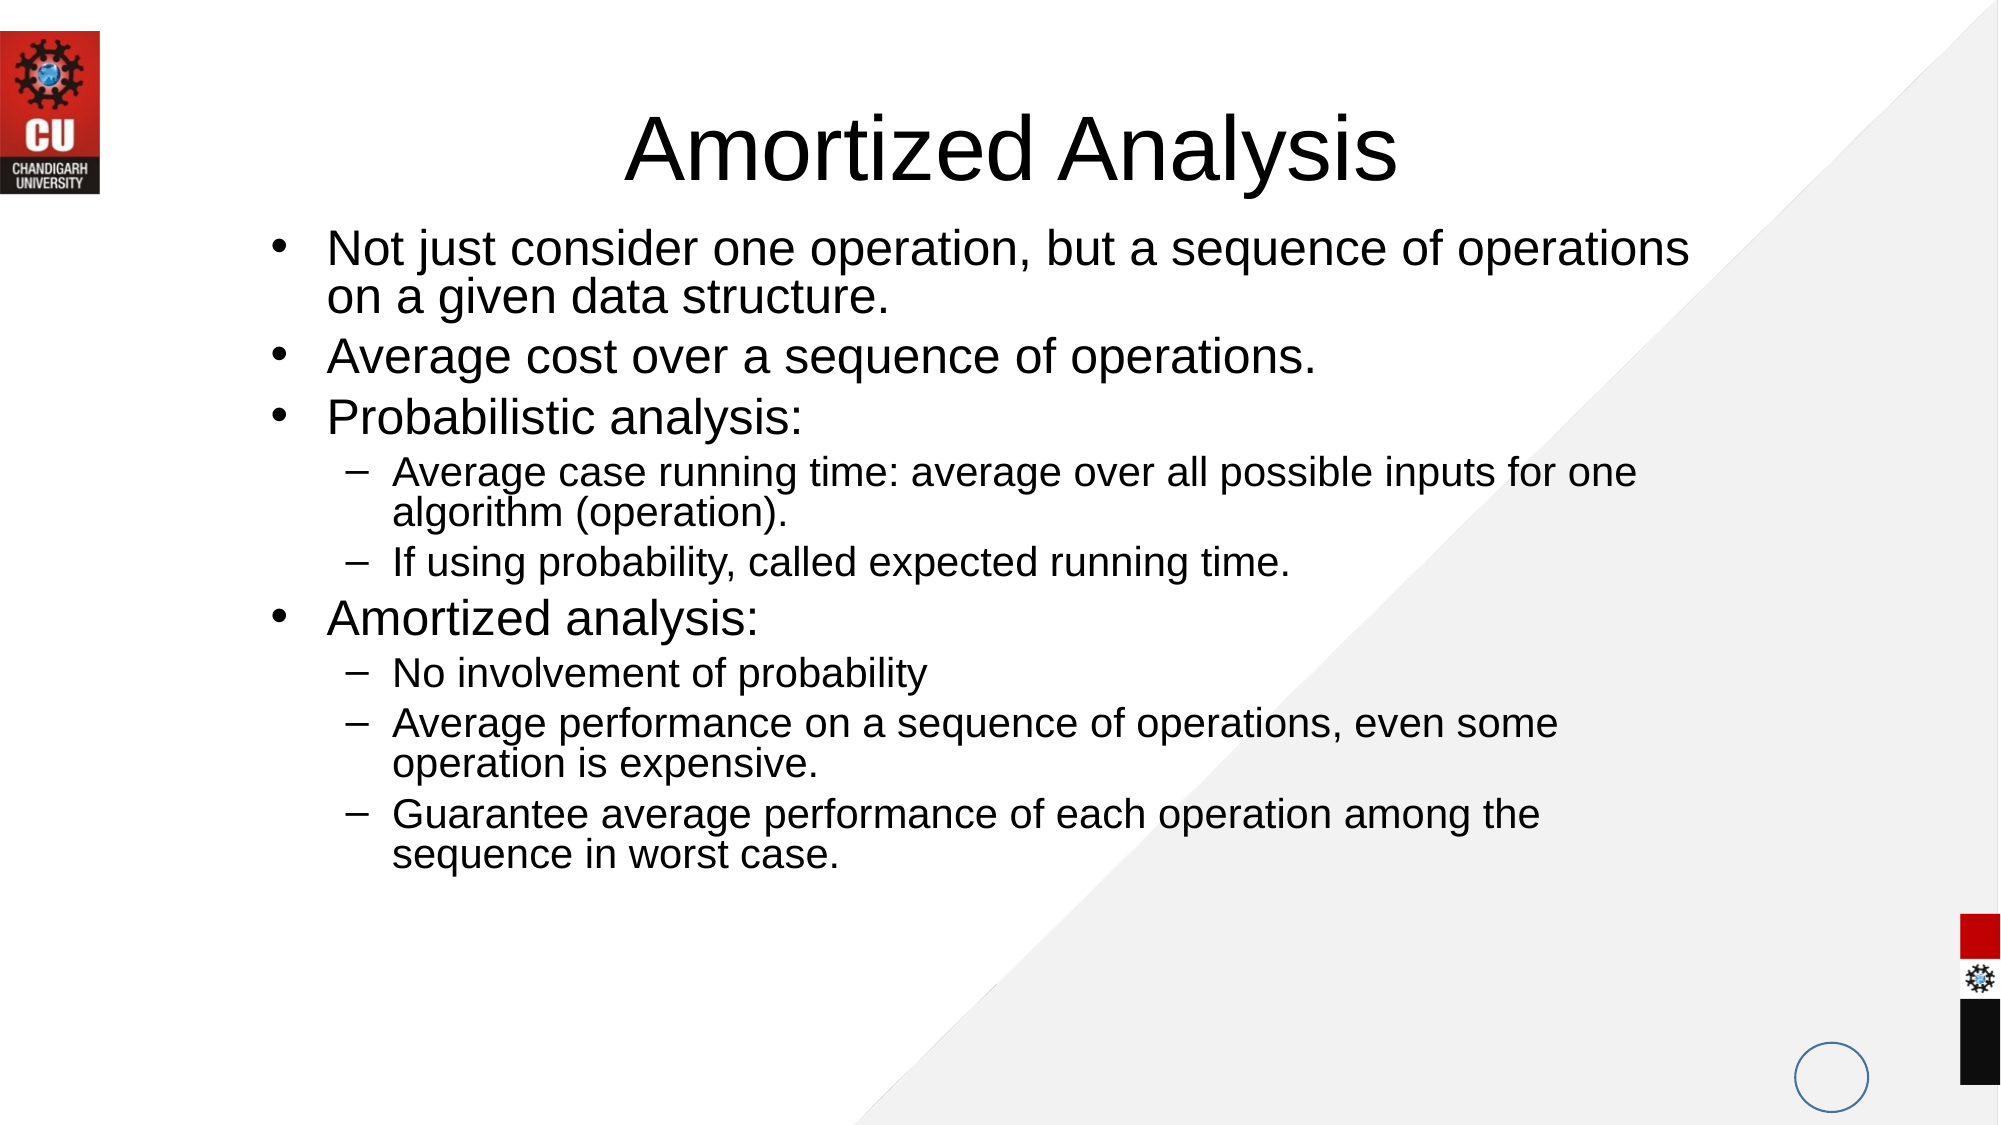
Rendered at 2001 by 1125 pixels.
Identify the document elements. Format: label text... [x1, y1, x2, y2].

text_box Not just consider one operation, but a sequence of operations on a given data structure. Average cost over a sequence of operations. Probabilistic analysis: Average case running time: average over all possible inputs for one algorithm (operation). If using probability, called expected running time. Amortized analysis: No involvement of probability Average performance on a sequence of operations, even some operation is expensive. Guarantee average performance of each operation among the sequence in worst case. [255, 219, 1712, 995]
picture [0, 0, 2001, 1125]
text_box Amortized Analysis [374, 50, 1650, 219]
